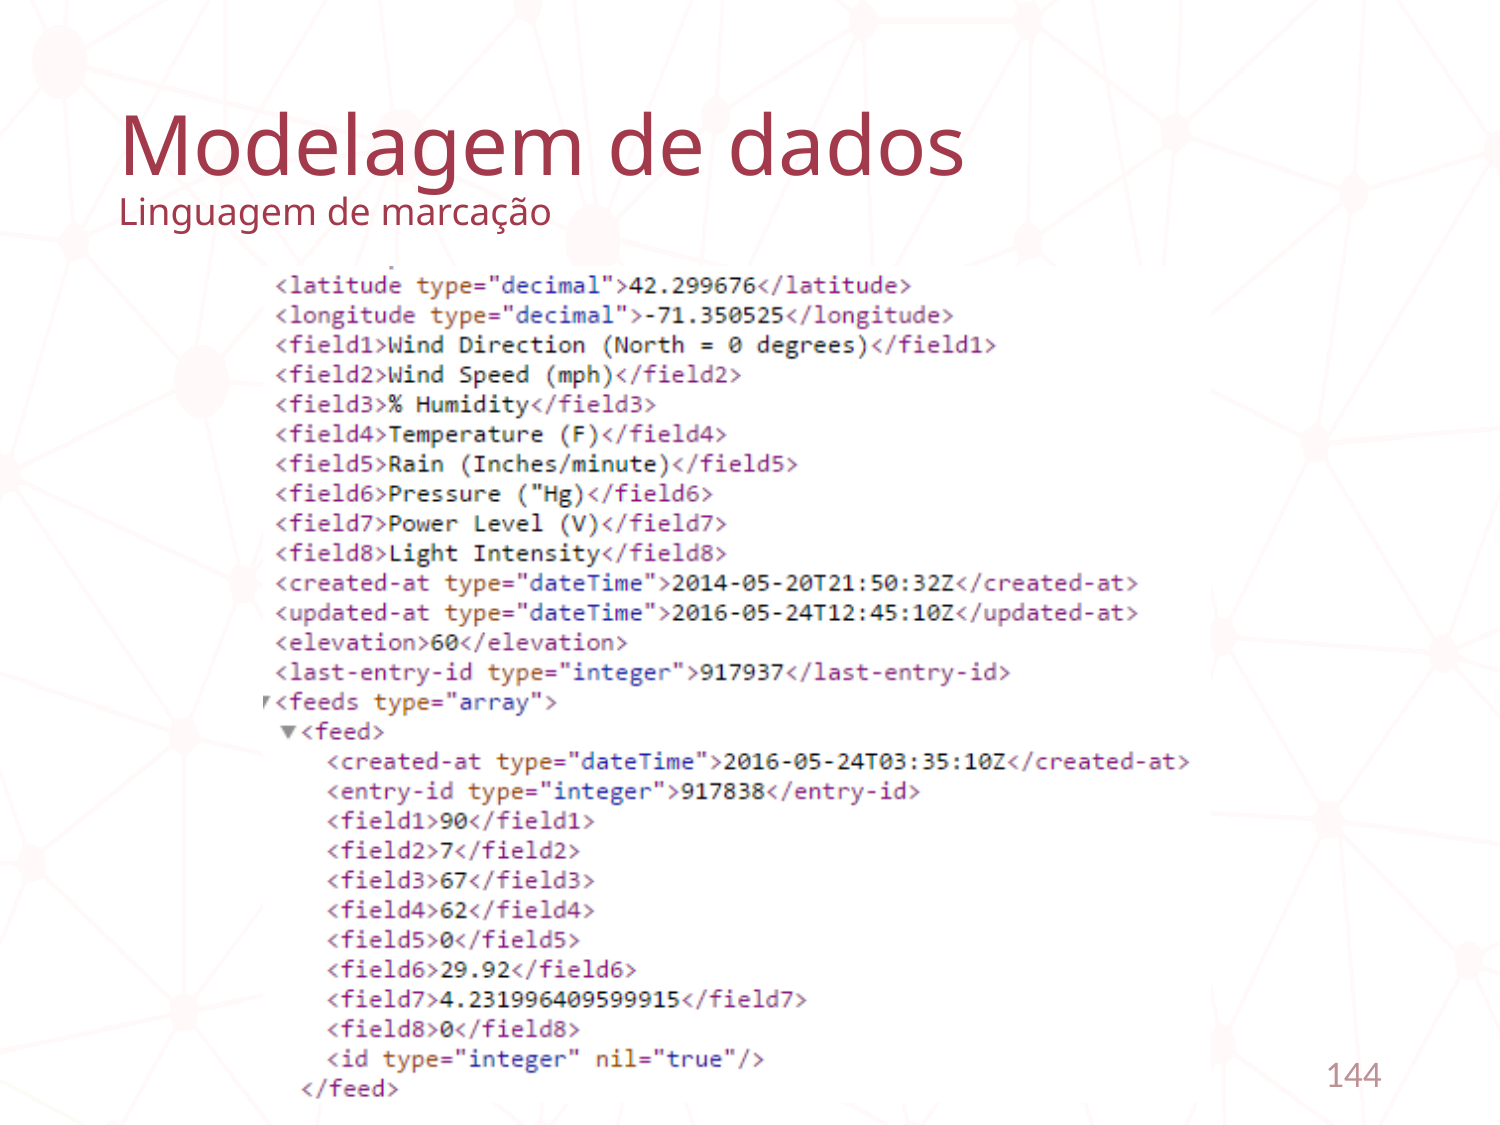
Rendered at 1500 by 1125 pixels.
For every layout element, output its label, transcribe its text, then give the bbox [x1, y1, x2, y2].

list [263, 266, 1211, 1103]
slide_number 144 [1211, 1042, 1397, 1103]
title Modelagem de dados Linguagem de marcação [103, 59, 1397, 278]
